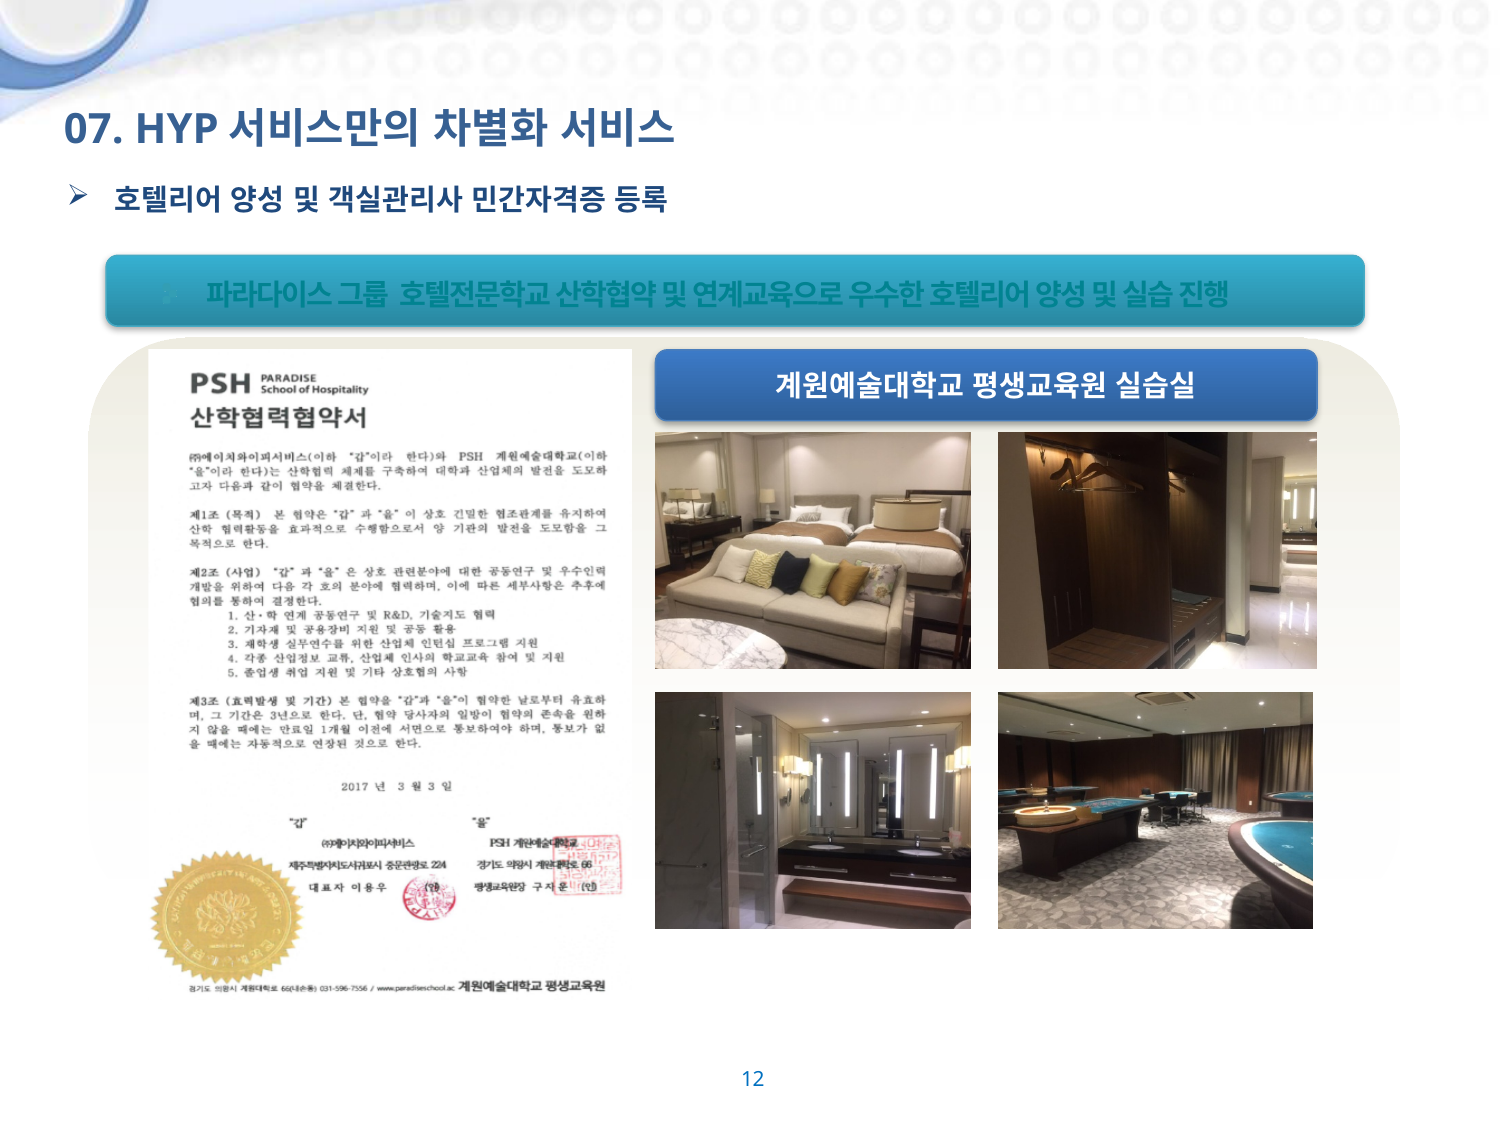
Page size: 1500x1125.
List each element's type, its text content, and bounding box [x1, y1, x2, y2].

text_box [105, 254, 1365, 327]
text_box 호텔리어 양성 및 객실관리사 민간자격증 등록 [52, 173, 869, 224]
text_box 12 [726, 1058, 792, 1106]
text_box 계원예술대학교 평생교육원 실습실 [654, 349, 1318, 422]
text_box [88, 338, 1400, 917]
text_box 파라다이스 그룹 호텔전문학교 산학협약 및 연계교육으로 우수한 호텔리어 양성 및 실습 진행 [147, 268, 1376, 319]
text_box 07. HYP서비스만의 차별화 서비스 [52, 102, 750, 153]
picture [0, 0, 1500, 1125]
